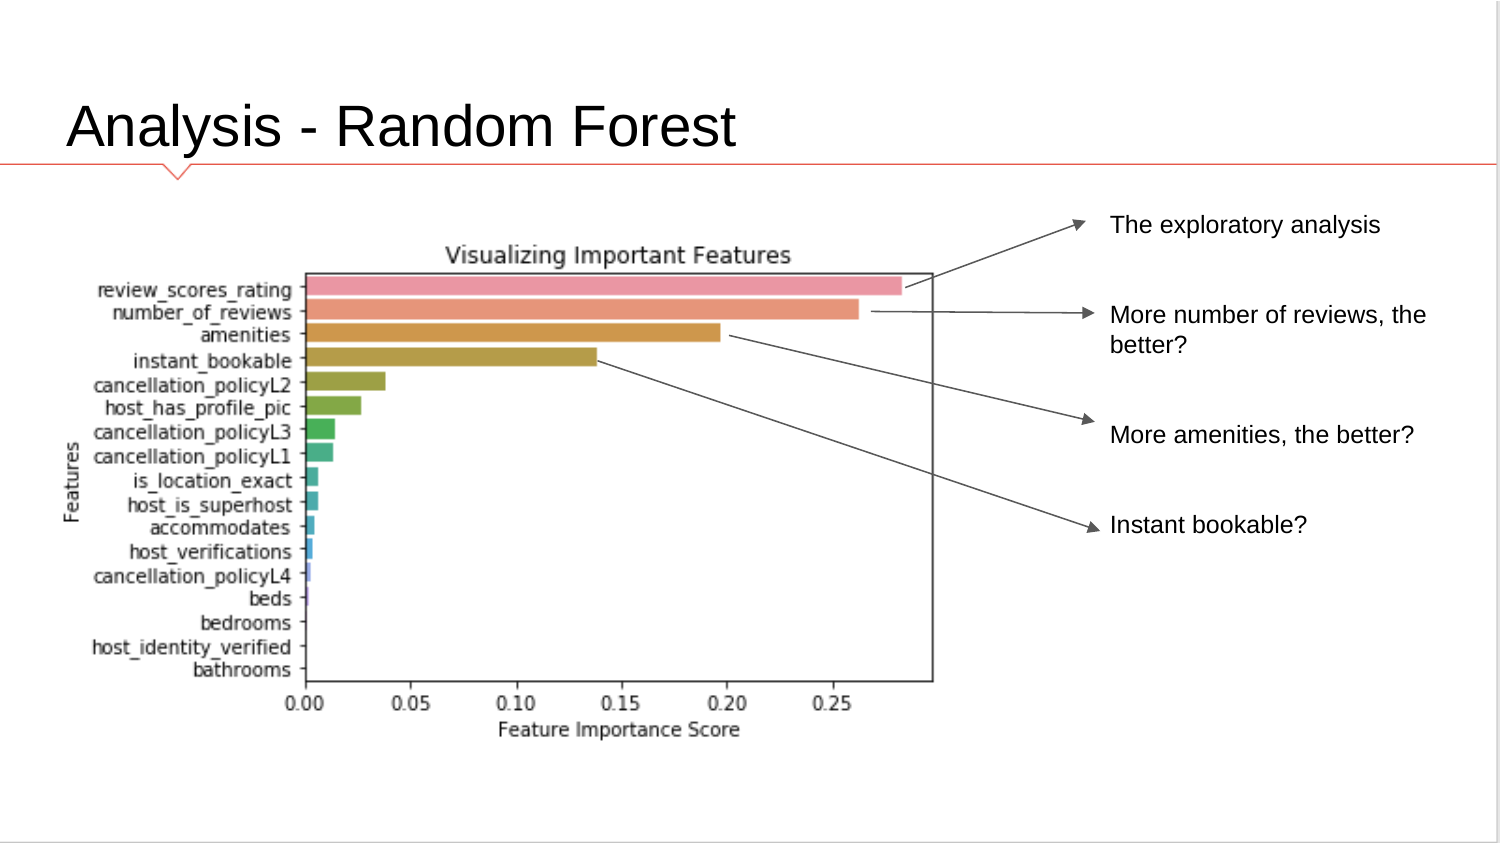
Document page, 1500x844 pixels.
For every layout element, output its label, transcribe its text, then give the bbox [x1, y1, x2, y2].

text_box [904, 220, 1087, 288]
title Analysis - Random Forest [51, 72, 1449, 167]
text_box The exploratory analysis More number of reviews, the better? More amenities, the better? Instant bookable? [1094, 193, 1482, 650]
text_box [597, 360, 1101, 532]
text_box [728, 335, 1096, 359]
picture [0, 1, 1500, 843]
